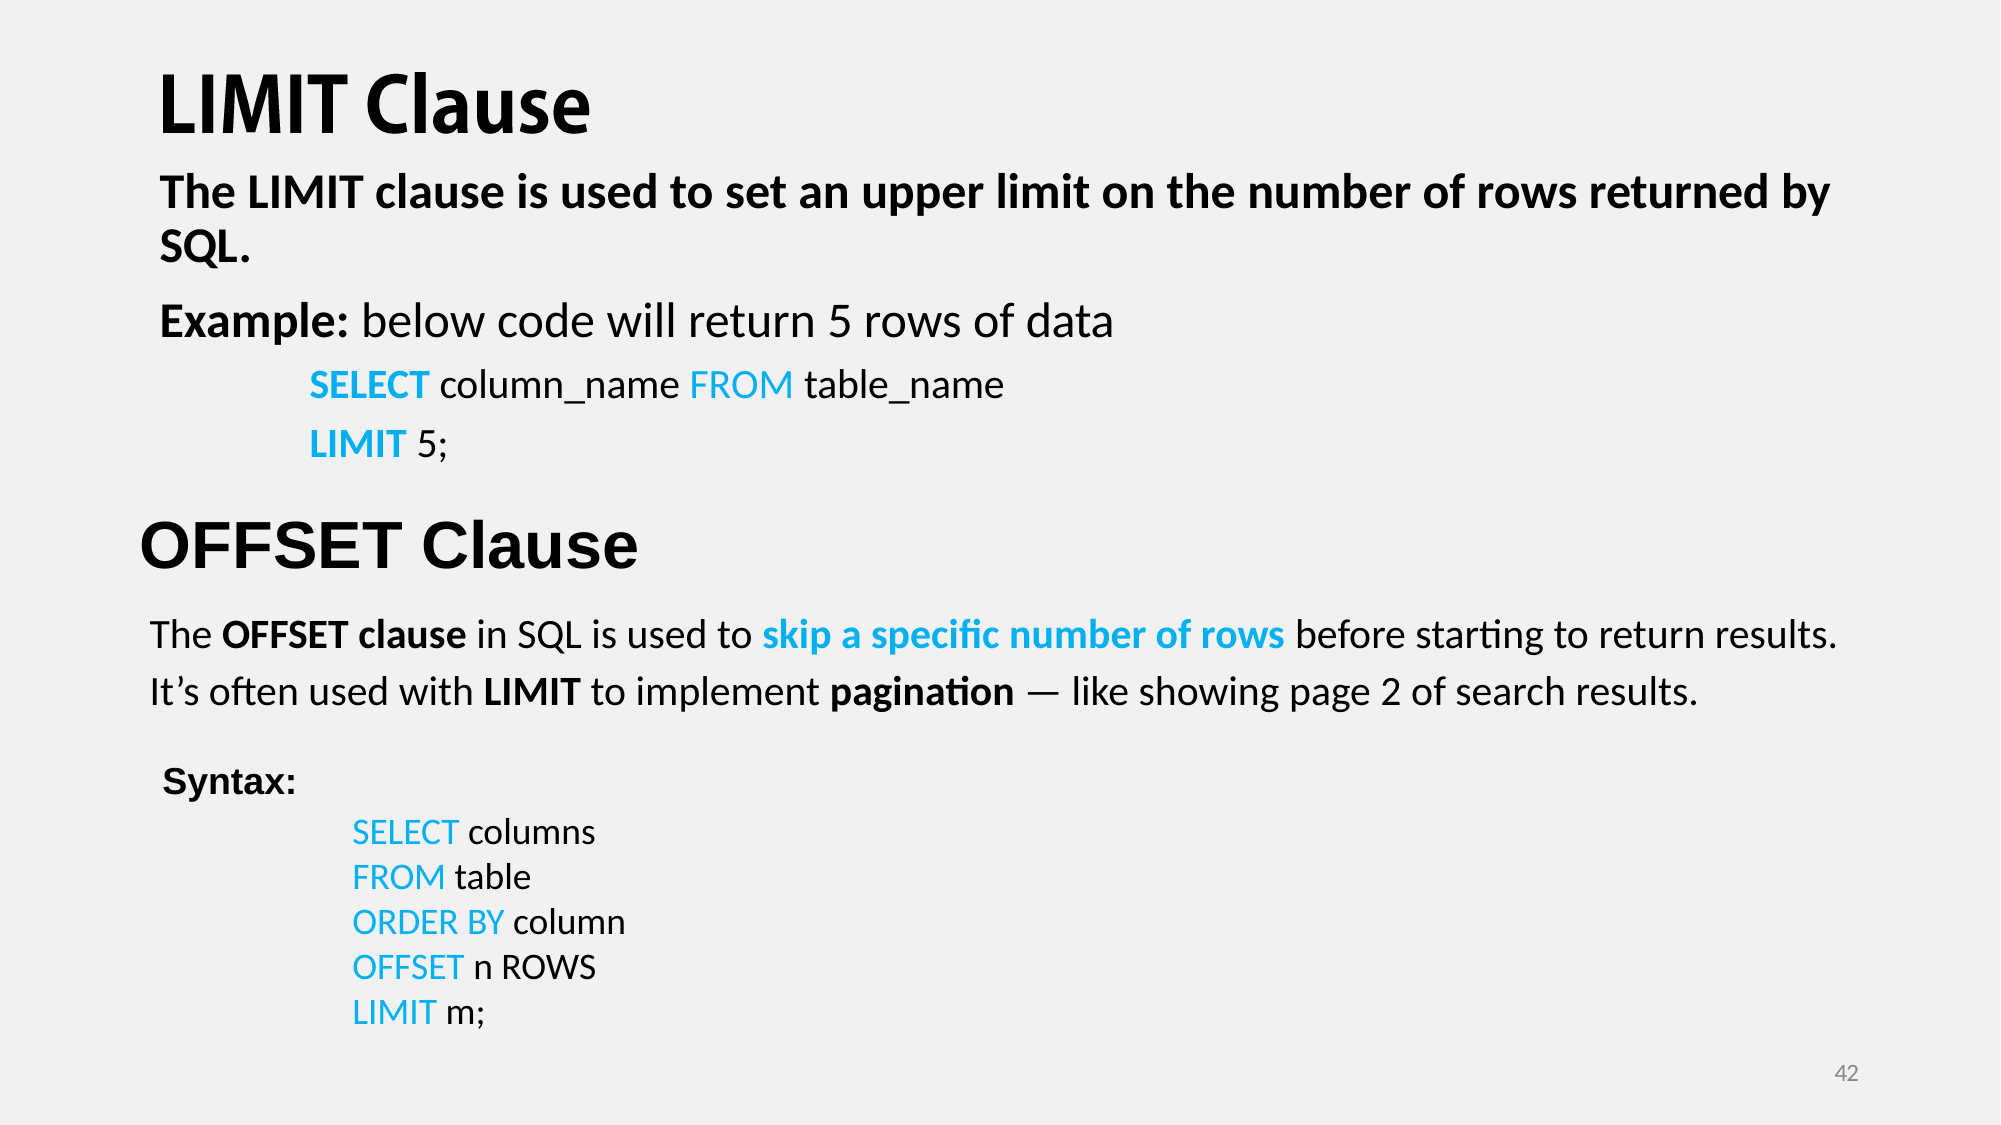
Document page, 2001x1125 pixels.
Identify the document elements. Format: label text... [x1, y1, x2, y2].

slide_number 42 [1802, 1060, 1888, 1100]
text_box The OFFSET clause in SQL is used to skip a specific number of rows before starting to return results. It’s often used with LIMIT to implement pagination — like showing page 2 of search results. [147, 598, 1853, 715]
picture [157, 59, 628, 155]
text_box SELECT columns FROM table ORDER BY column OFFSET n ROWS LIMIT m; [337, 799, 1100, 1040]
title The LIMIT clause is used to set an upper limit on the number of rows returned by SQL. Example: below code will return 5 rows of data SELECT column_name FROM table_name LIMIT 5; [157, 155, 1863, 467]
text_box Syntax: [147, 749, 323, 810]
text_box OFFSET Clause [125, 494, 763, 590]
